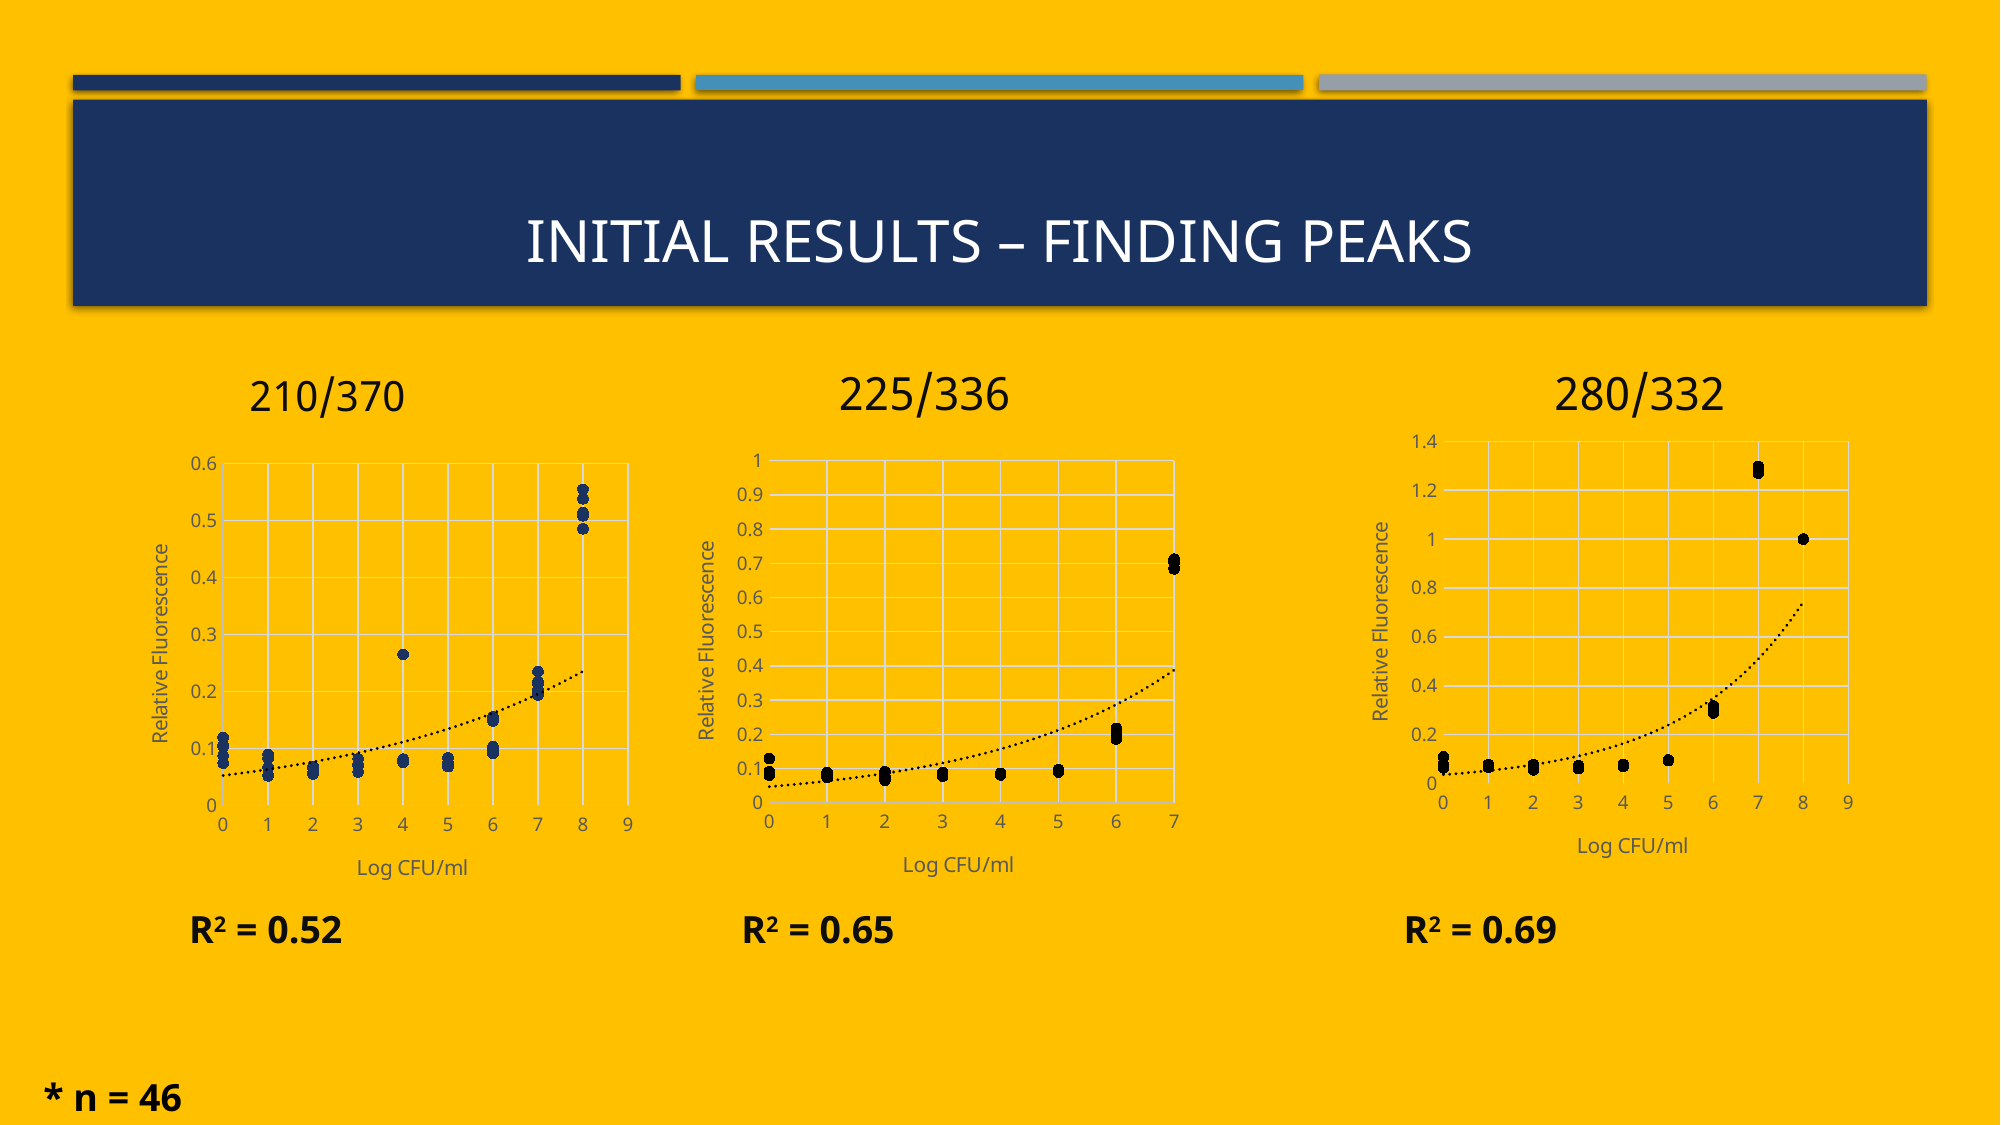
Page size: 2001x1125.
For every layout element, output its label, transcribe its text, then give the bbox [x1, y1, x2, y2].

title Initial Results – Finding peaks [95, 119, 1905, 282]
list 210/370 [209, 367, 446, 427]
text_box R2 = 0.52 [174, 923, 373, 959]
text_box R2 = 0.69 [1389, 901, 1587, 959]
chart [1332, 418, 1865, 892]
chart [112, 440, 645, 914]
text_box * n = 46 [28, 1066, 250, 1125]
chart [658, 437, 1191, 911]
text_box 280/332 [1521, 367, 1758, 416]
list 225/336 [806, 367, 1043, 427]
text_box R2 = 0.65 [726, 920, 925, 959]
